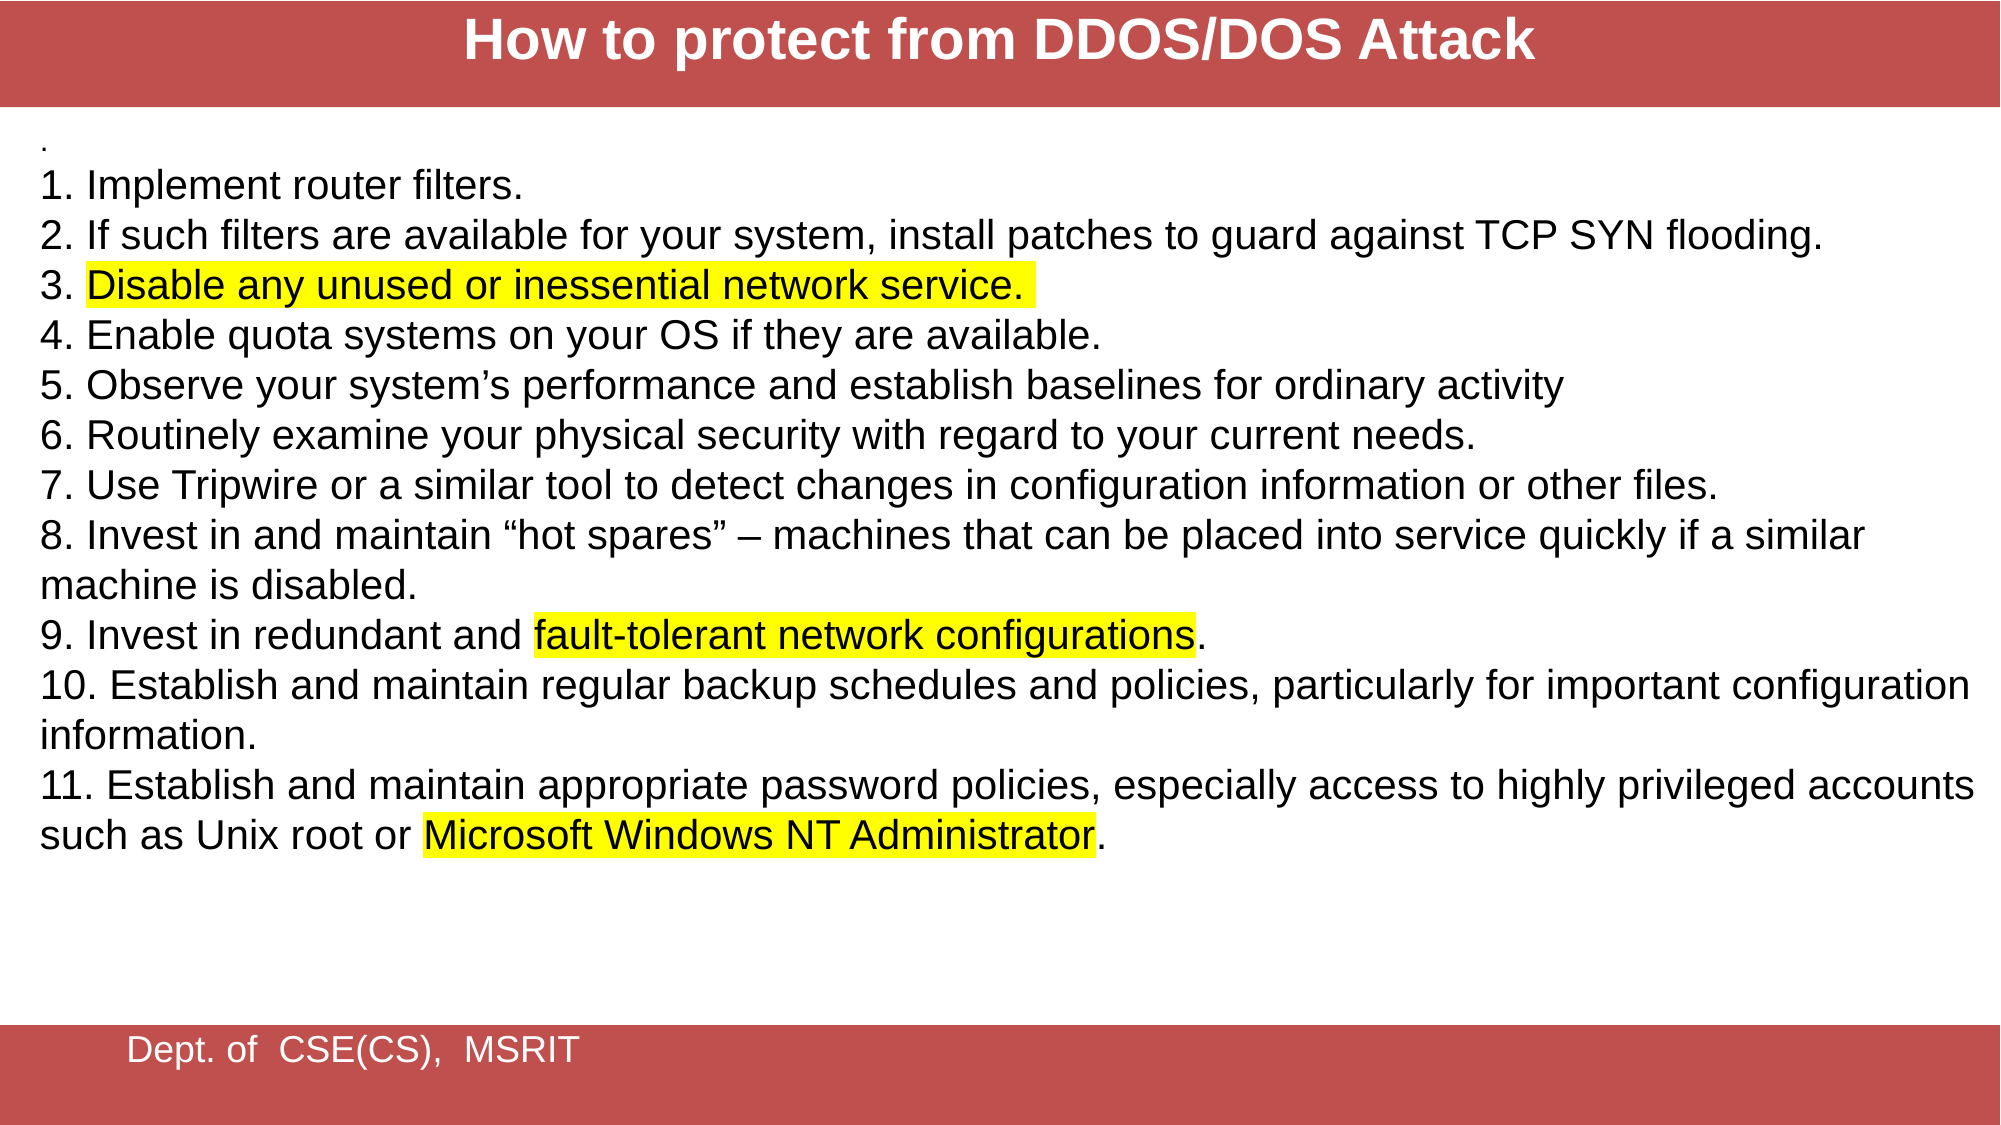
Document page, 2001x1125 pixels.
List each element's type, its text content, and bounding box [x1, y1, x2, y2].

text_box . 1. Implement router filters. 2. If such filters are available for your system, install patches to guard against TCP SYN flooding. 3. Disable any unused or inessential network service. 4. Enable quota systems on your OS if they are available. 5. Observe your system’s performance and establish baselines for ordinary activity 6. Routinely examine your physical security with regard to your current needs. 7. Use Tripwire or a similar tool to detect changes in configuration information or other files. 8. Invest in and maintain “hot spares” – machines that can be placed into service quickly if a similar machine is disabled. 9. Invest in redundant and fault-tolerant network configurations. 10. Establish and maintain regular backup schedules and policies, particularly for important configuration information. 11. Establish and maintain appropriate password policies, especially access to highly privileged accounts such as Unix root or Microsoft Windows NT Administrator. [24, 112, 2000, 873]
text_box Dept. of CSE(CS), MSRIT [0, 1025, 2000, 1125]
text_box How to protect from DDOS/DOS Attack [0, 1, 2000, 108]
